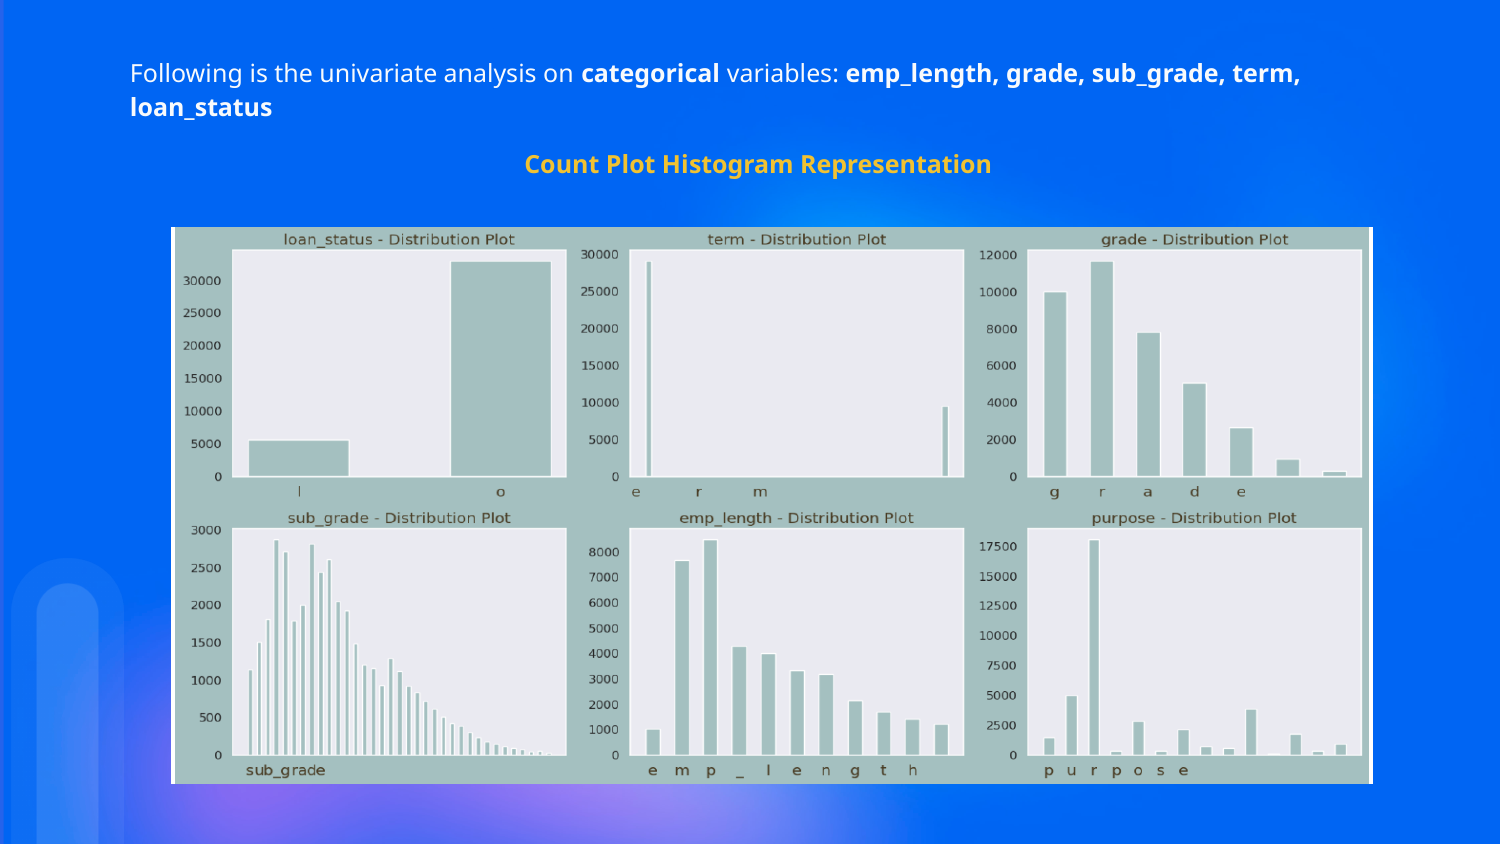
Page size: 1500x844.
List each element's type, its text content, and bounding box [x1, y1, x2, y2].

text_box Count Plot Histogram Representation [489, 128, 1011, 194]
title Following is the univariate analysis on categorical variables: emp_length, grade, sub_grade, term, loan_status [115, 27, 1459, 147]
picture [3, 0, 1500, 844]
